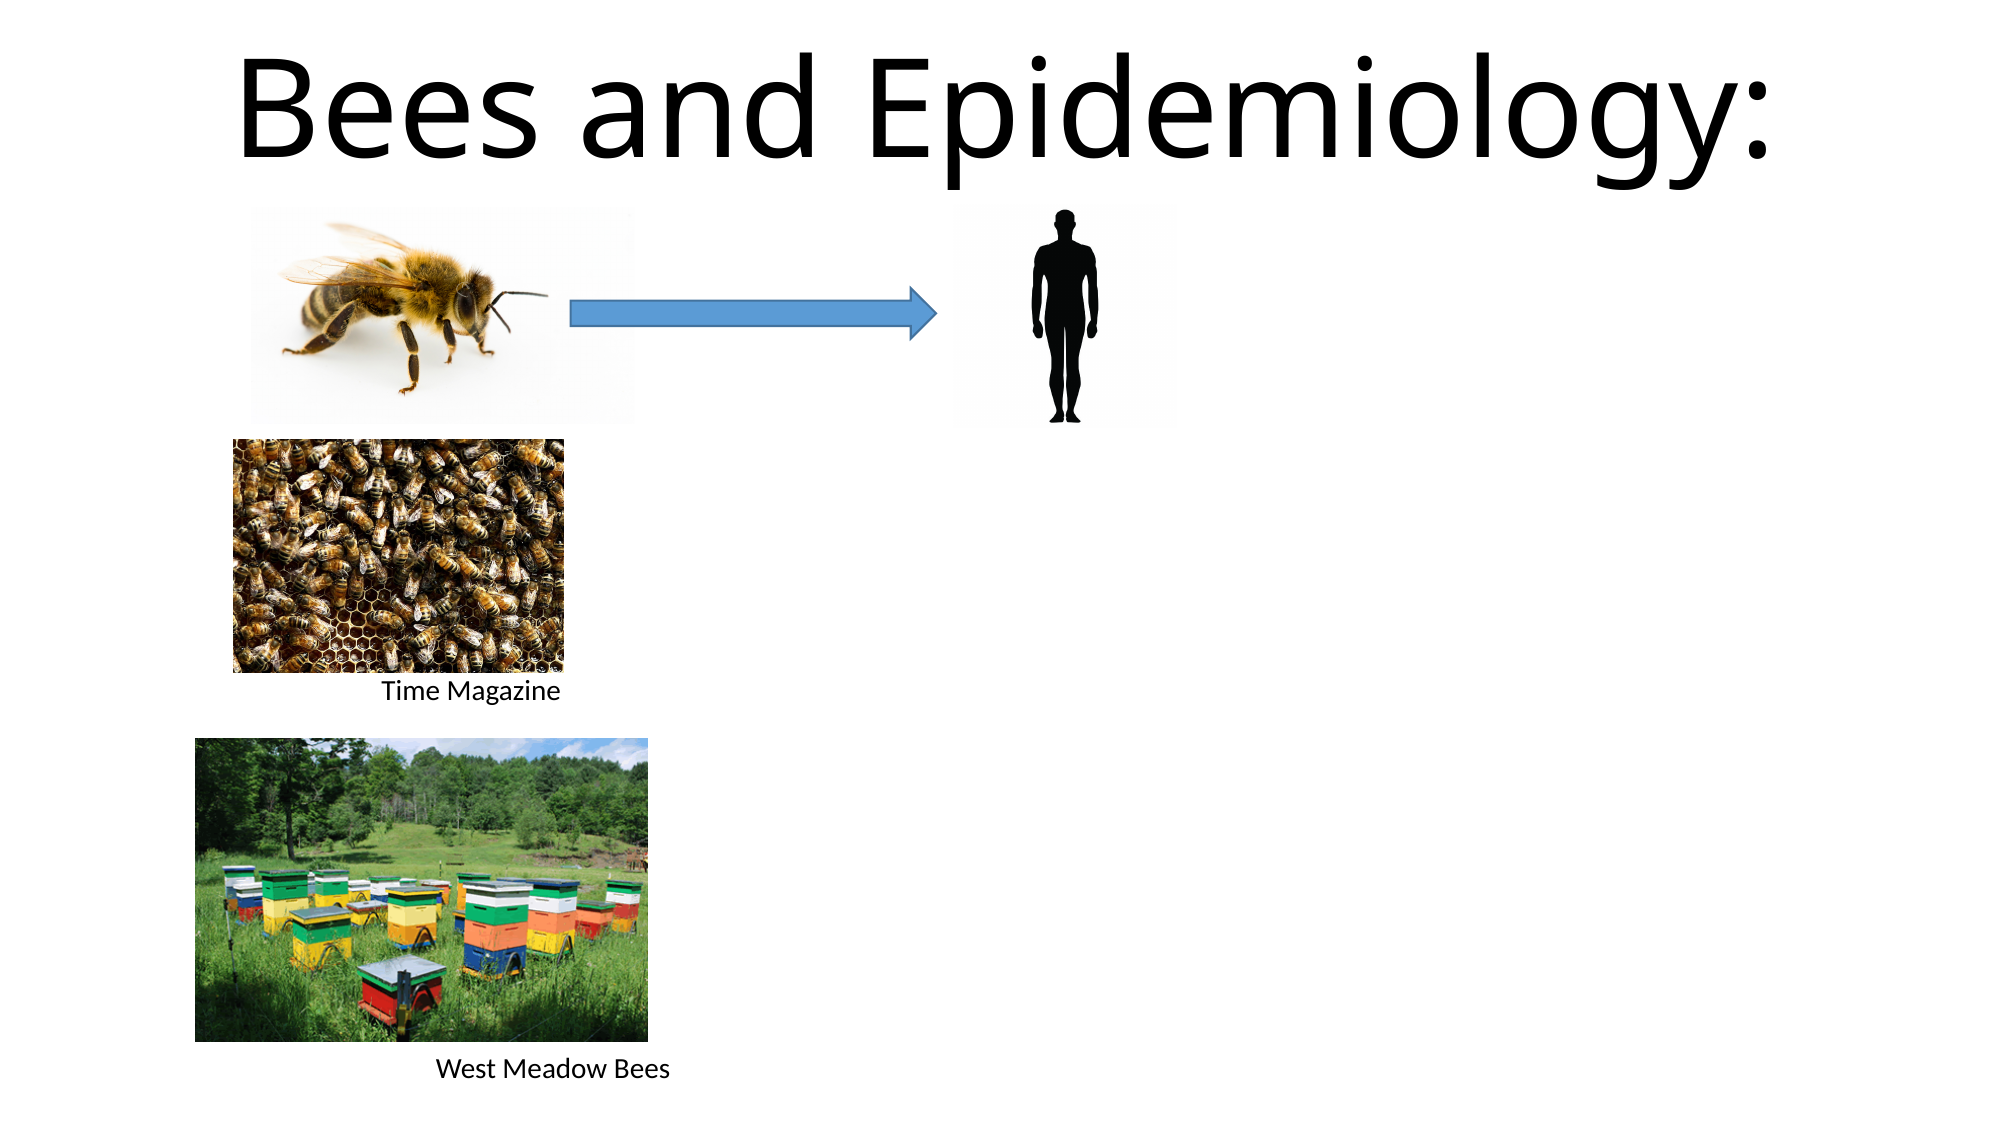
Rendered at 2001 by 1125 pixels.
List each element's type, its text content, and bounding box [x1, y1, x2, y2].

text_box West Meadow Bees [421, 1041, 856, 1092]
text_box [635, 285, 938, 342]
picture [251, 207, 635, 424]
text_box Time Magazine [366, 663, 598, 714]
picture [953, 204, 1177, 428]
title Bees and Epidemiology: [86, 4, 1922, 222]
picture [194, 738, 648, 1042]
picture [233, 439, 564, 673]
